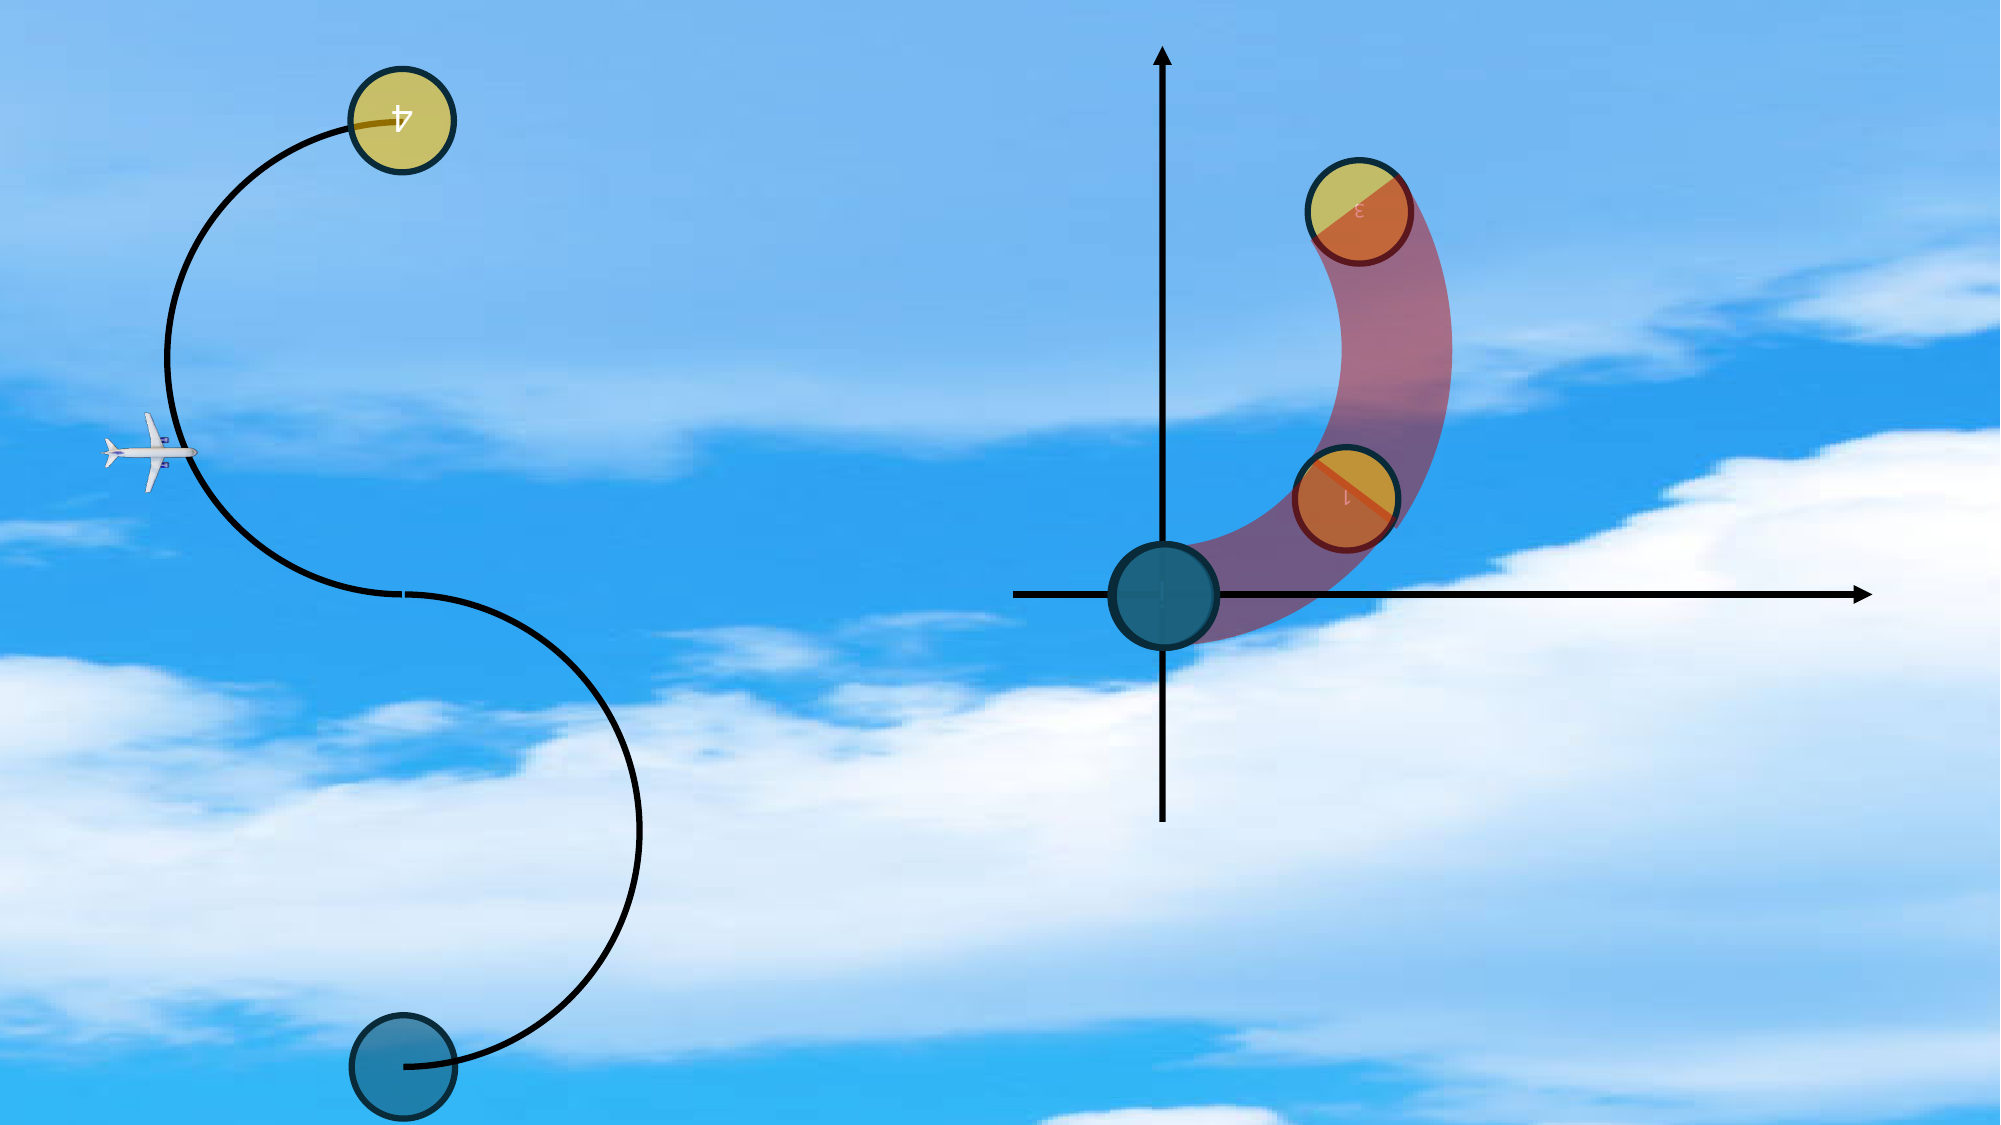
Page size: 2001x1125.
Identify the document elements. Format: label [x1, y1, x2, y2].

text_box [351, 1014, 456, 1120]
text_box [1307, 159, 1413, 265]
picture [0, 0, 2000, 1125]
text_box [1294, 446, 1399, 551]
text_box [349, 68, 455, 173]
text_box [1113, 543, 1218, 649]
